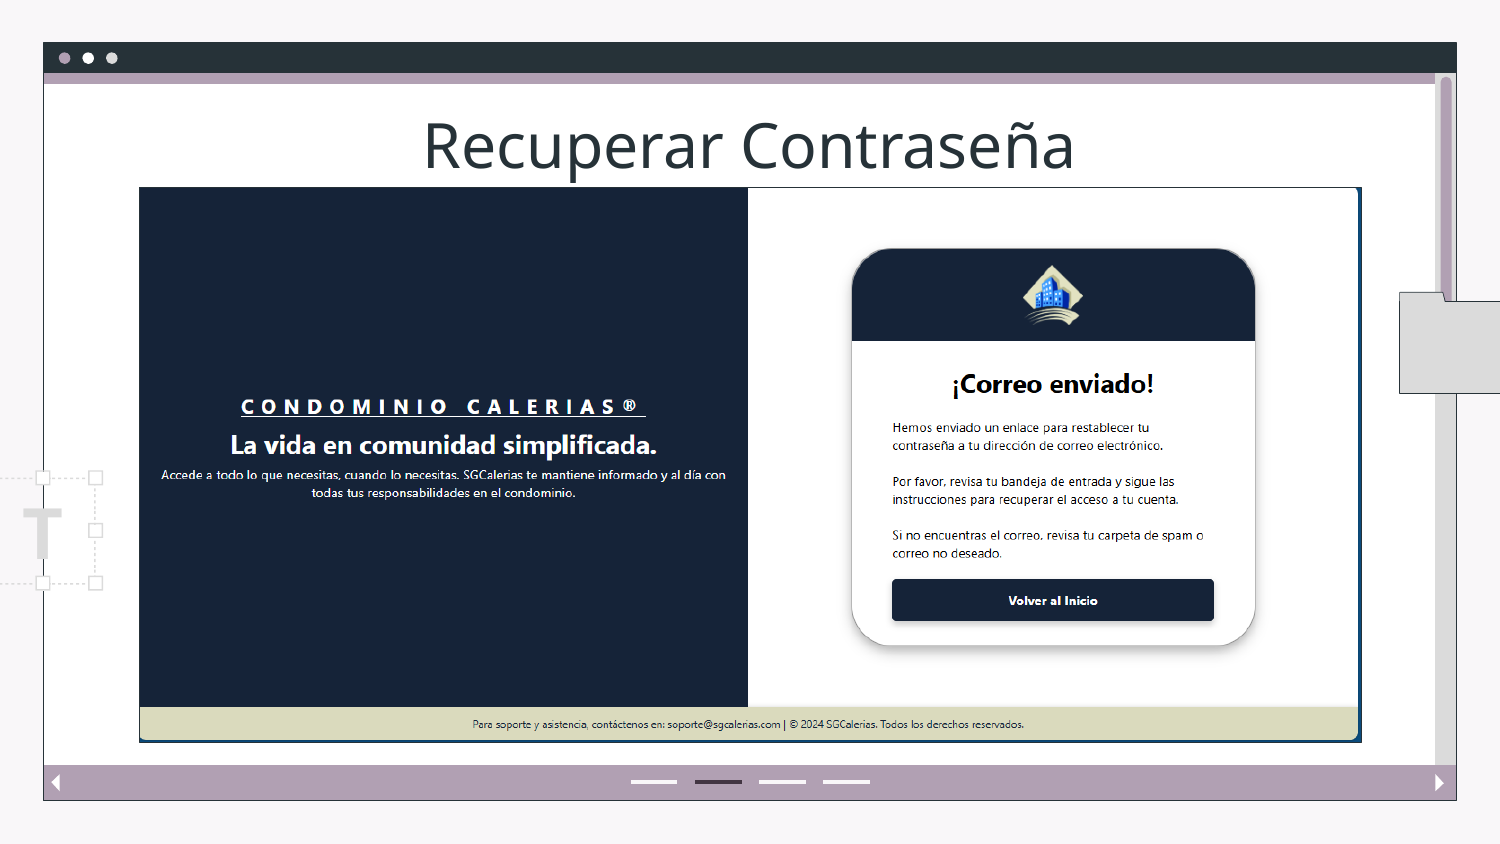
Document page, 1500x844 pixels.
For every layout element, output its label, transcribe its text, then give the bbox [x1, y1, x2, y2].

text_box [630, 779, 871, 785]
title Recuperar Contraseña [118, 90, 1382, 177]
picture [139, 187, 1361, 743]
